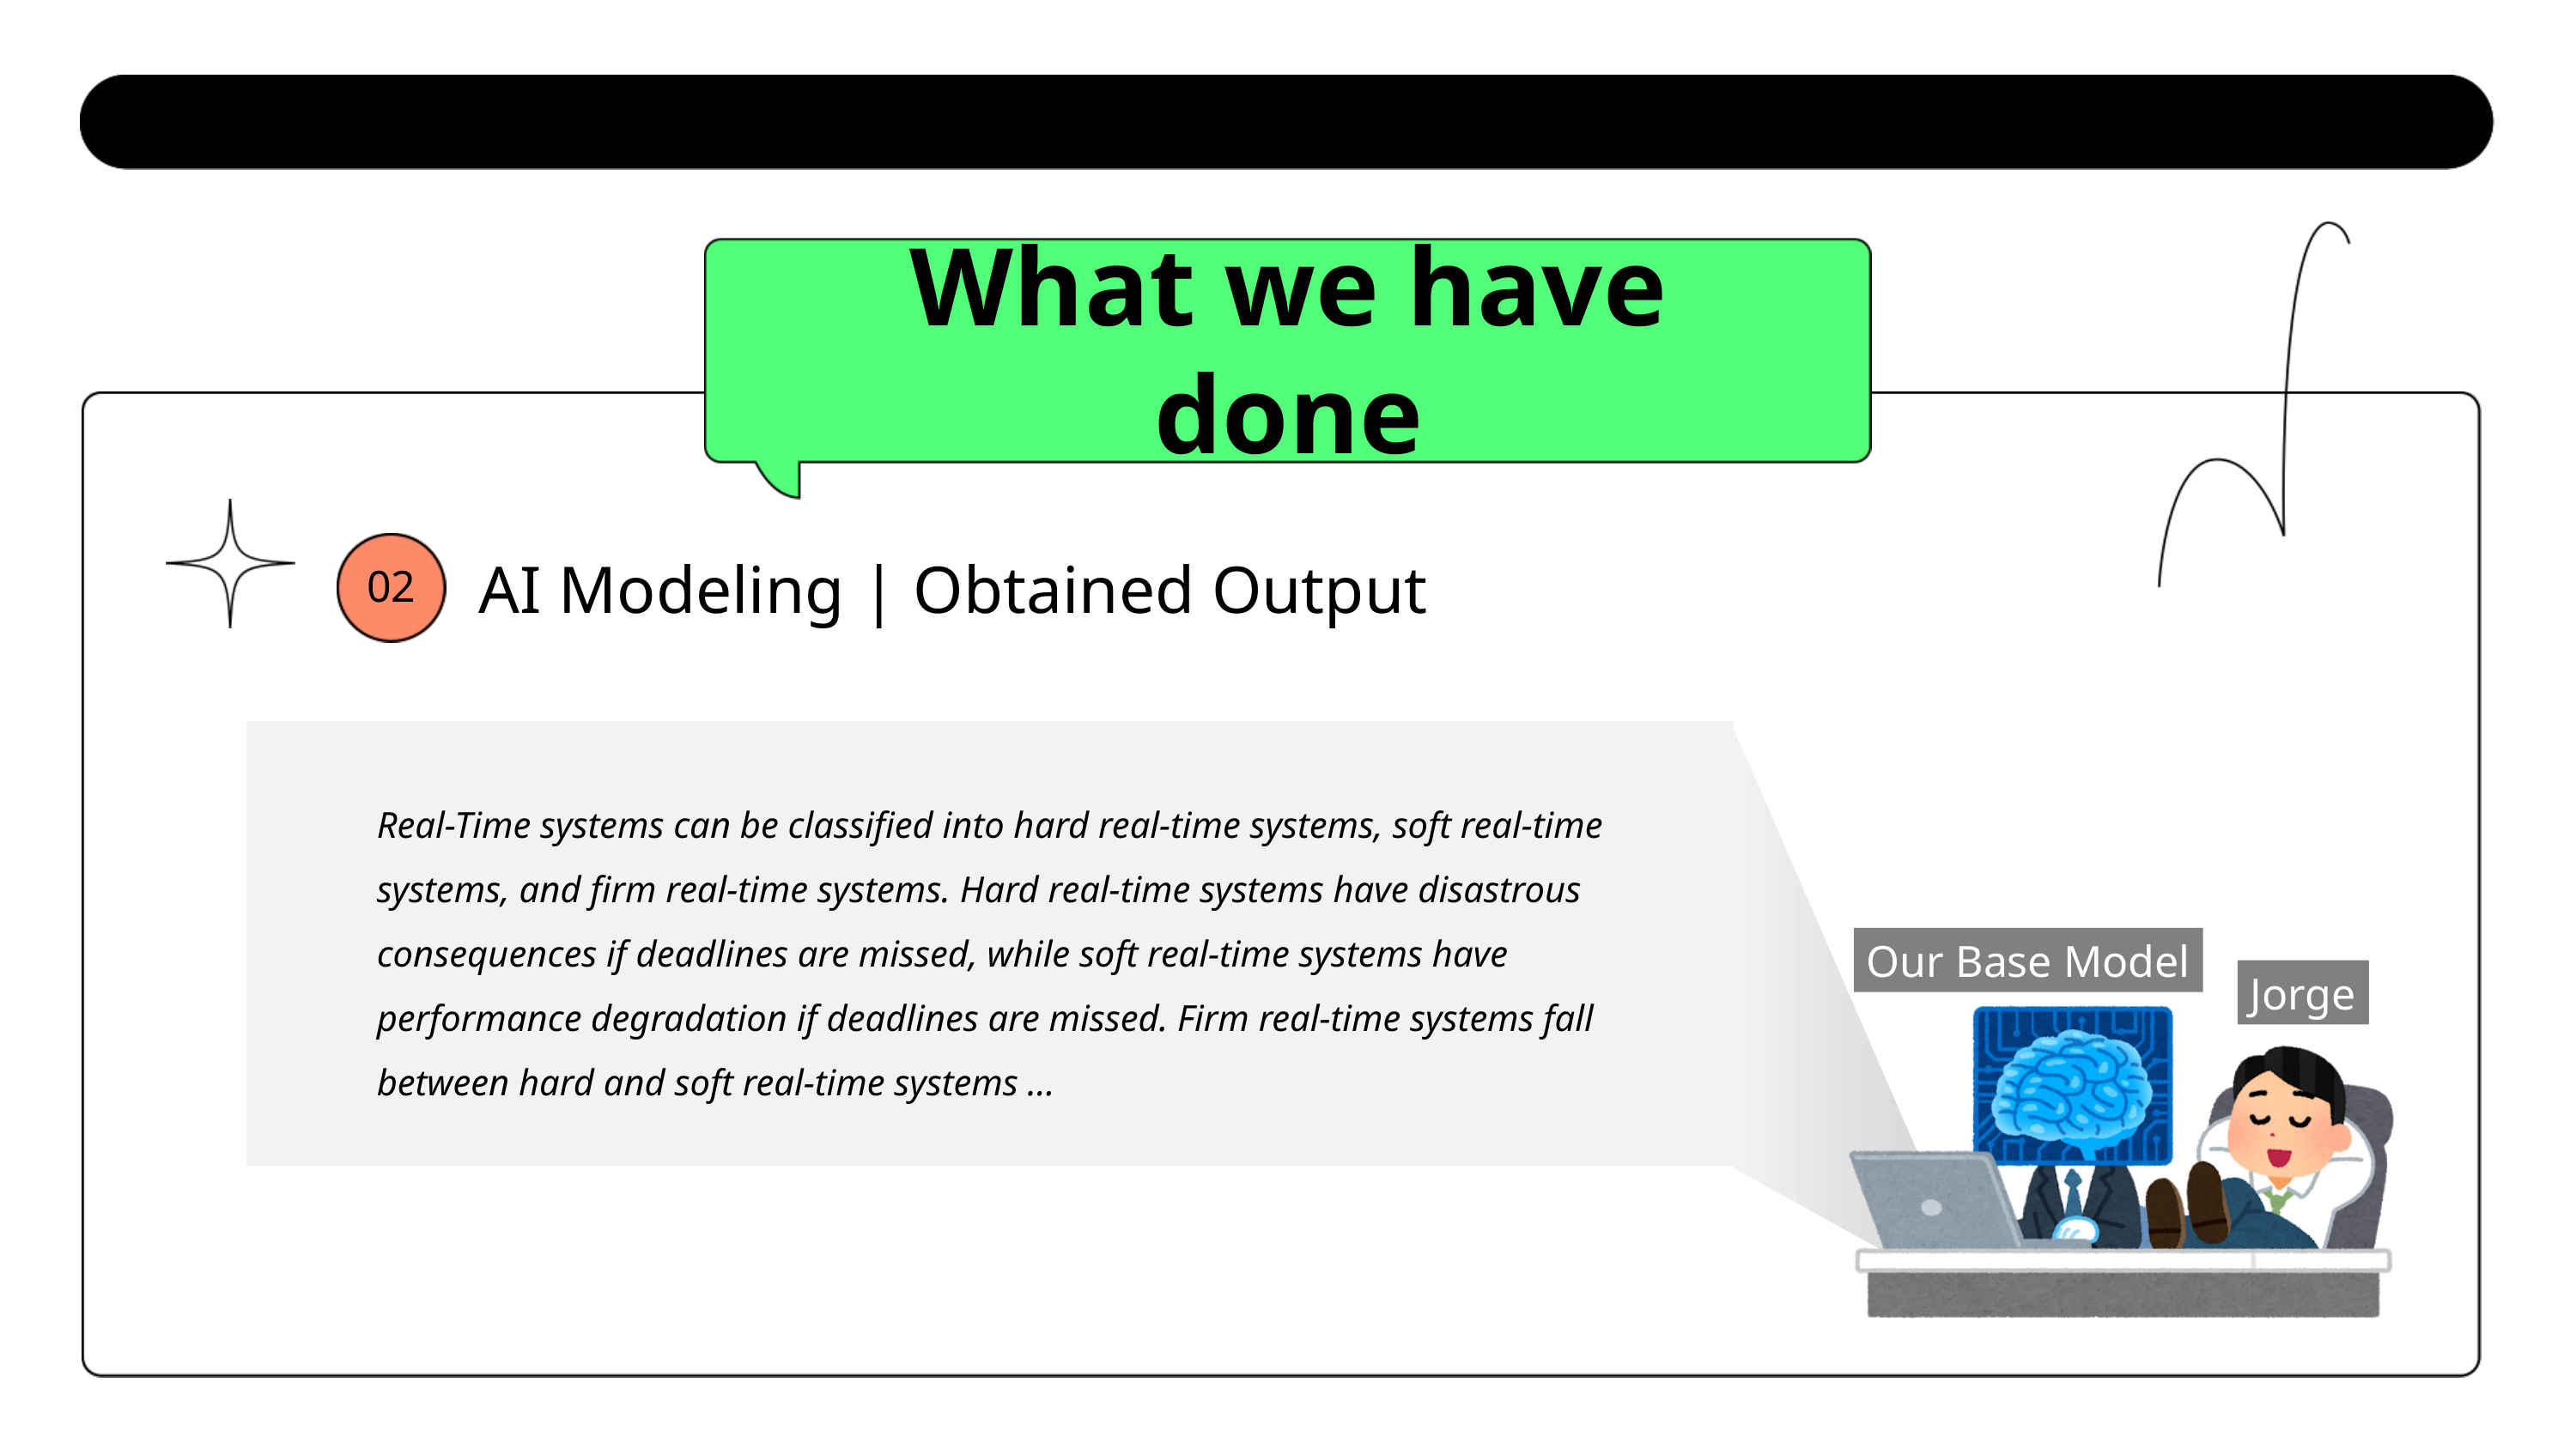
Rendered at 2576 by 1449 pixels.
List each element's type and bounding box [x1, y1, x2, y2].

text_box [336, 533, 447, 644]
text_box [704, 237, 1872, 500]
text_box [246, 720, 1734, 1167]
picture [80, 75, 2494, 171]
picture [82, 221, 2482, 1403]
